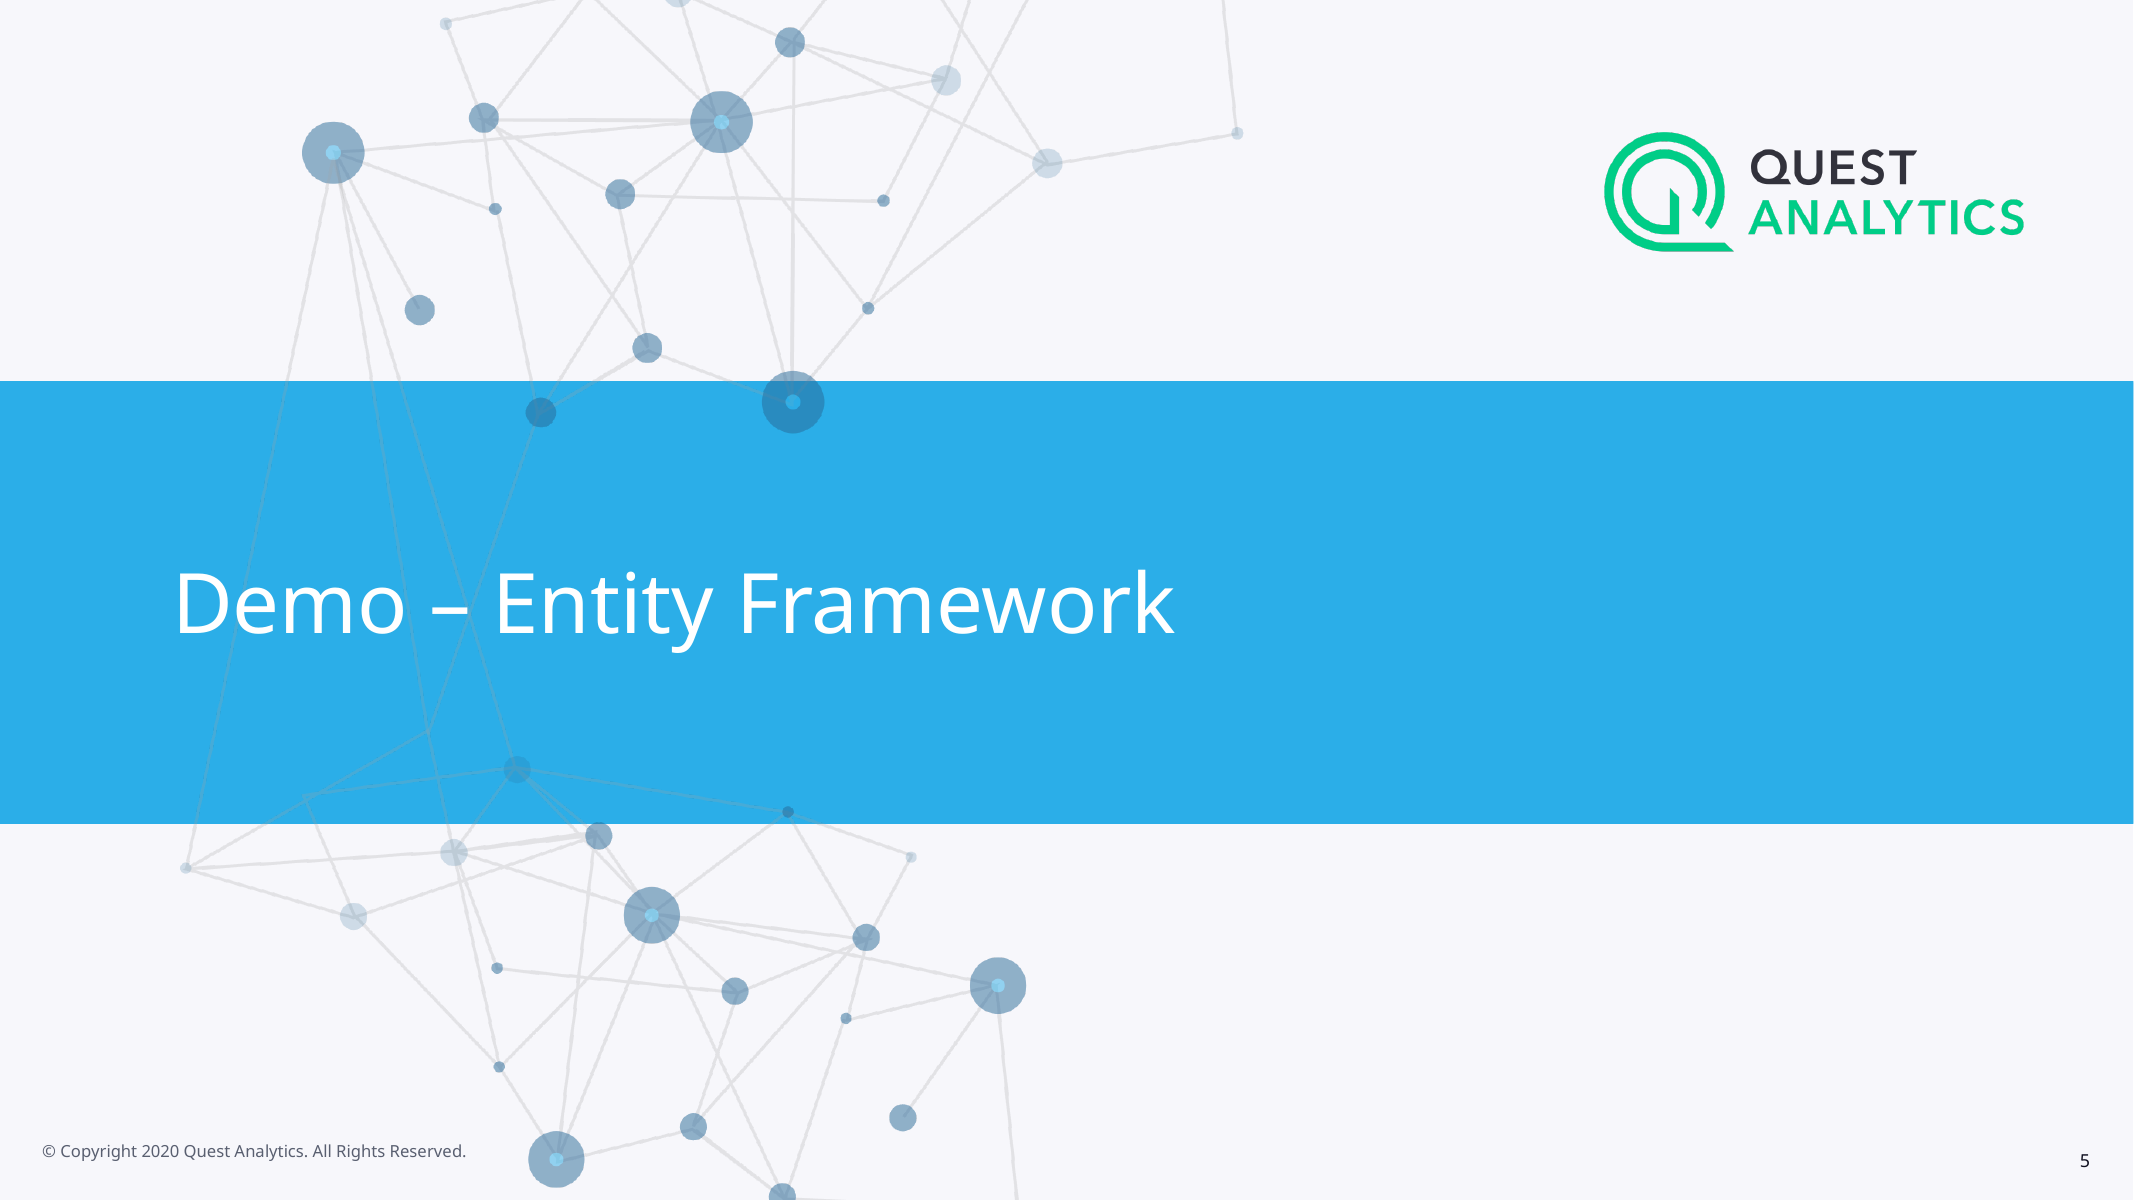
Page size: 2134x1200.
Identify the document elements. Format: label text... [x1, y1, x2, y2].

title Demo – Entity Framework [157, 495, 2025, 705]
picture [108, 0, 1307, 1200]
picture [1602, 130, 2025, 252]
